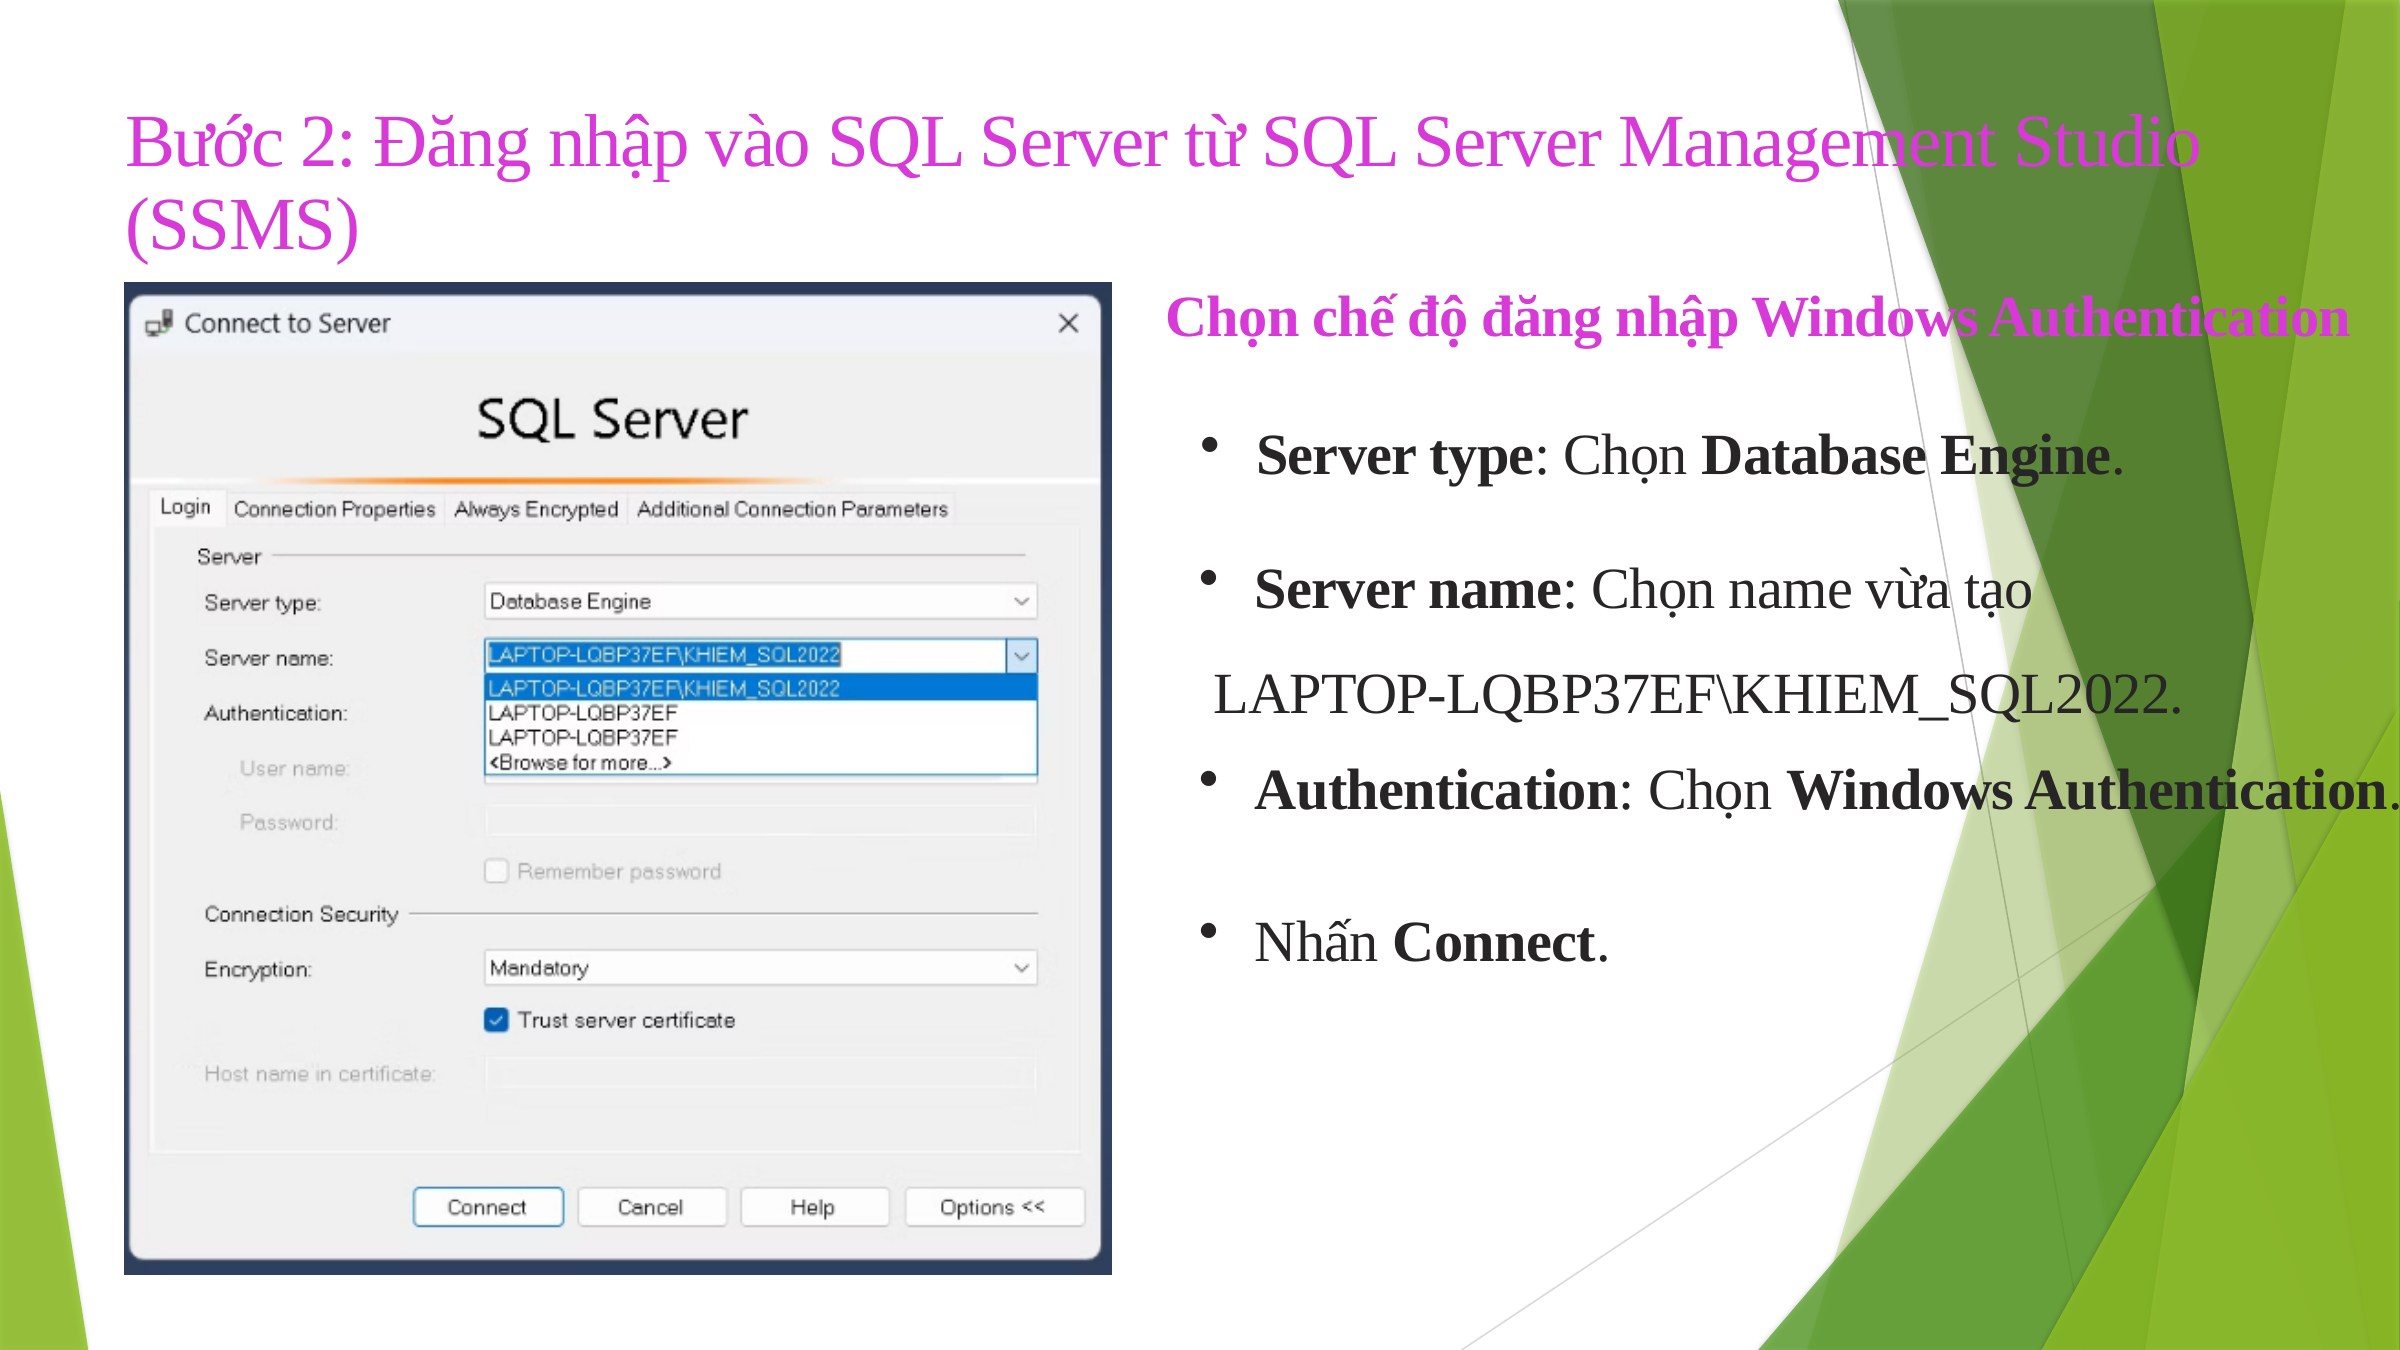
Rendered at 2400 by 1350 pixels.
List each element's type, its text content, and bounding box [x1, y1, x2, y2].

text_box Authentication: Chọn Windows Authentication. [1198, 764, 2276, 822]
text_box Nhấn Connect. [1198, 916, 2276, 974]
text_box Server type: Chọn Database Engine. [1200, 430, 2277, 488]
text_box Chọn chế độ đăng nhập Windows Authentication [1165, 295, 2064, 349]
picture [124, 282, 1113, 1275]
text_box [1117, 1194, 2276, 1252]
text_box Server name: Chọn name vừa tạo LAPTOP-LQBP37EF\KHIEM_SQL2022. [1198, 514, 2276, 572]
text_box Bước 2: Đăng nhập vào SQL Server từ SQL Server Management Studio (SSMS) [124, 98, 2276, 267]
